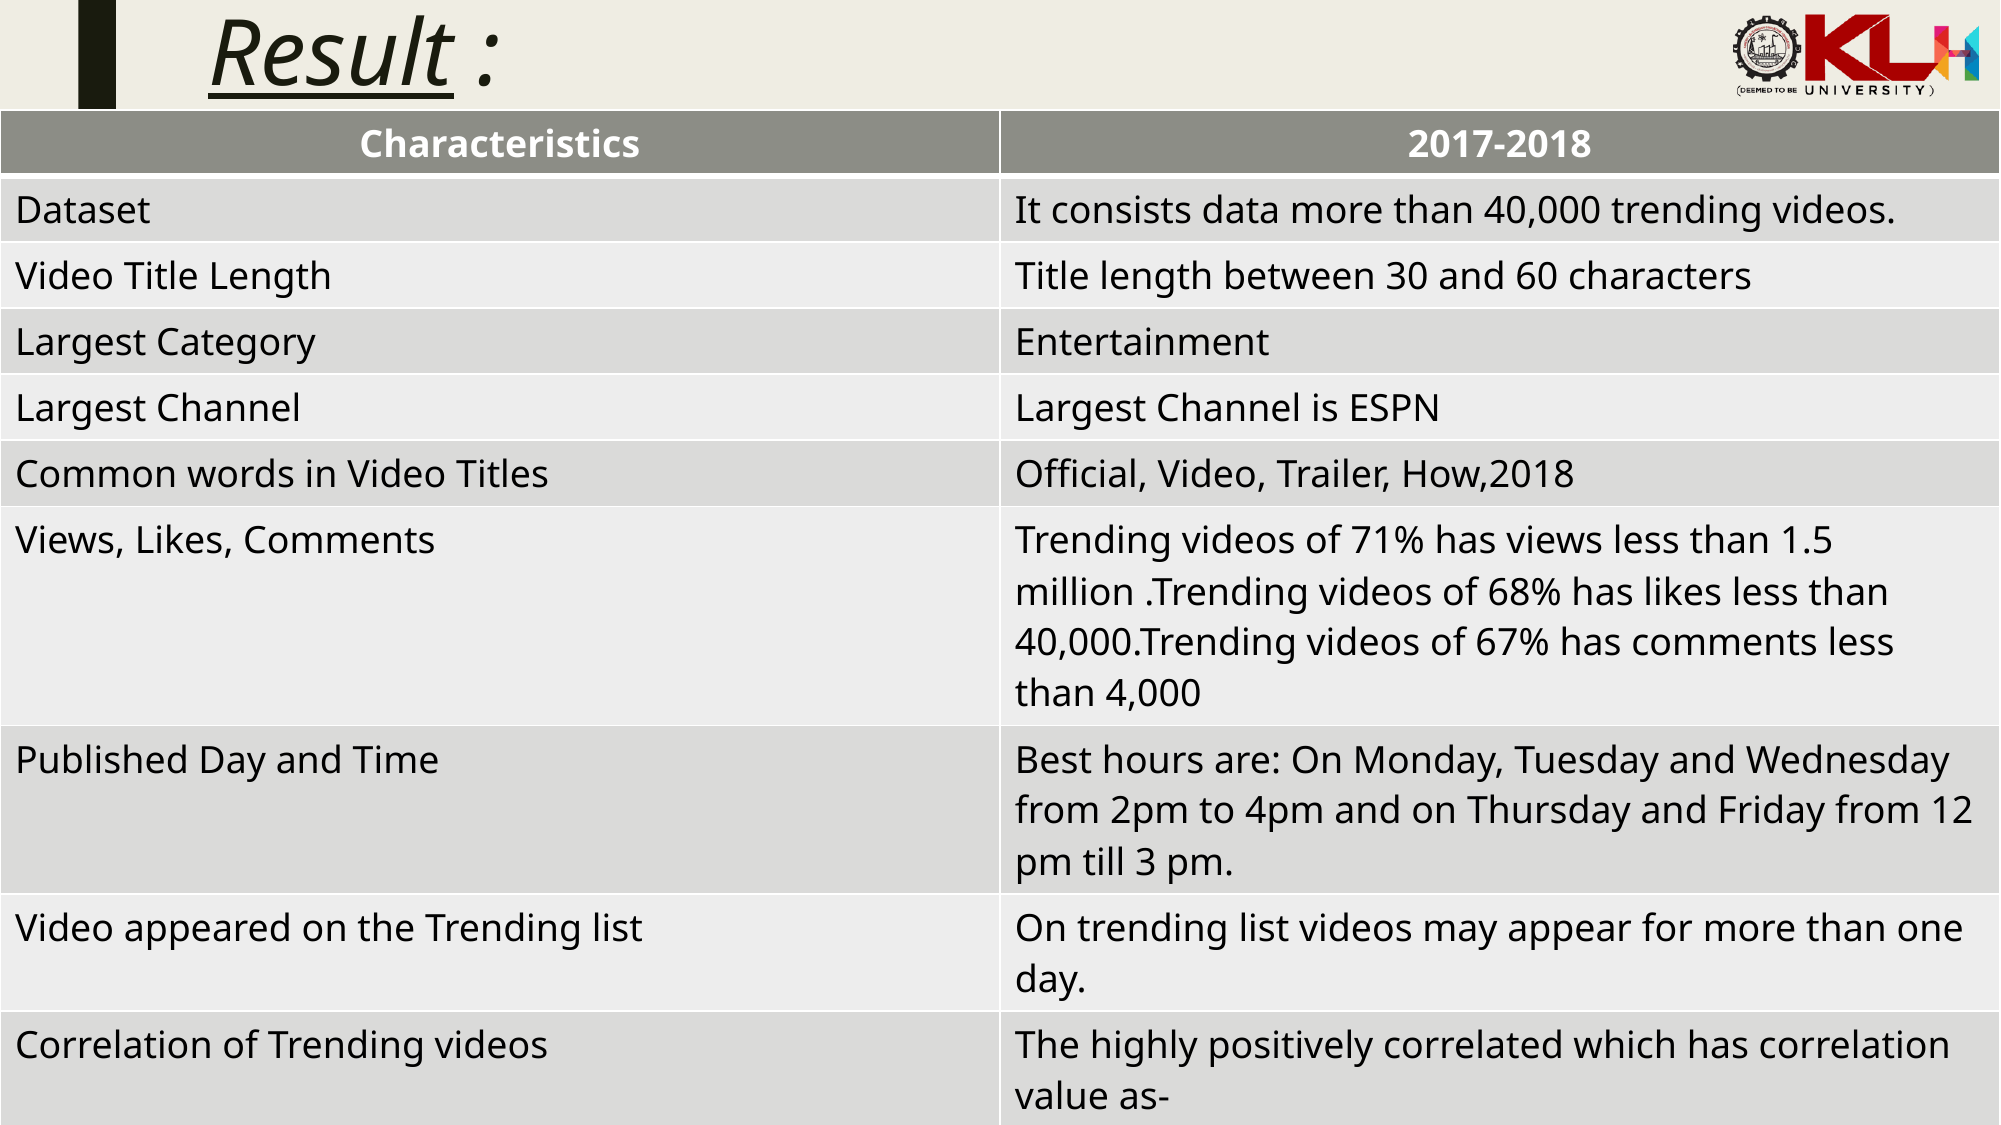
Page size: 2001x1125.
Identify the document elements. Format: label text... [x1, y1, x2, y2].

table_cell Title length between 30 and 60 characters [1001, 243, 1999, 307]
table_cell Video Title Length [1, 243, 999, 307]
table_cell Largest Category [1, 309, 999, 373]
table_cell Trending videos of 71% has views less than 1.5 million .Trending videos of 68% has likes less than 40,000.Trending videos of 67% has comments less than 4,000 [1001, 507, 1999, 725]
table_cell Dataset [1, 179, 999, 241]
table_cell Largest Channel is ESPN [1001, 375, 1999, 439]
table_cell It consists data more than 40,000 trending videos. [1001, 179, 1999, 241]
table_cell Common words in Video Titles [1, 441, 999, 506]
table_cell Views, Likes, Comments [1, 507, 999, 725]
table_cell Official, Video, Trailer, How,2018 [1001, 441, 1999, 506]
table_cell Largest Channel [1, 375, 999, 439]
table_cell Correlation of Trending videos [1, 1012, 999, 1125]
table_header 2017-2018 [1001, 111, 1999, 173]
title Result : [193, 0, 1727, 109]
table_cell On trending list videos may appear for more than one day. [1001, 895, 1999, 1010]
table_cell Published Day and Time [1, 726, 999, 893]
table_cell Best hours are: On Monday, Tuesday and Wednesday from 2pm to 4pm and on Thursday and Friday from 12 pm till 3 pm. [1001, 726, 1999, 893]
table_cell The highly positively correlated which has correlation value as- Views and Likes: 0.85 Between Likes and Comments: 0.80 Between [1001, 1012, 1999, 1125]
picture [1727, 0, 1987, 123]
table_header Characteristics [1, 111, 999, 173]
table_cell Video appeared on the Trending list [1, 895, 999, 1010]
table_cell Entertainment [1001, 309, 1999, 373]
